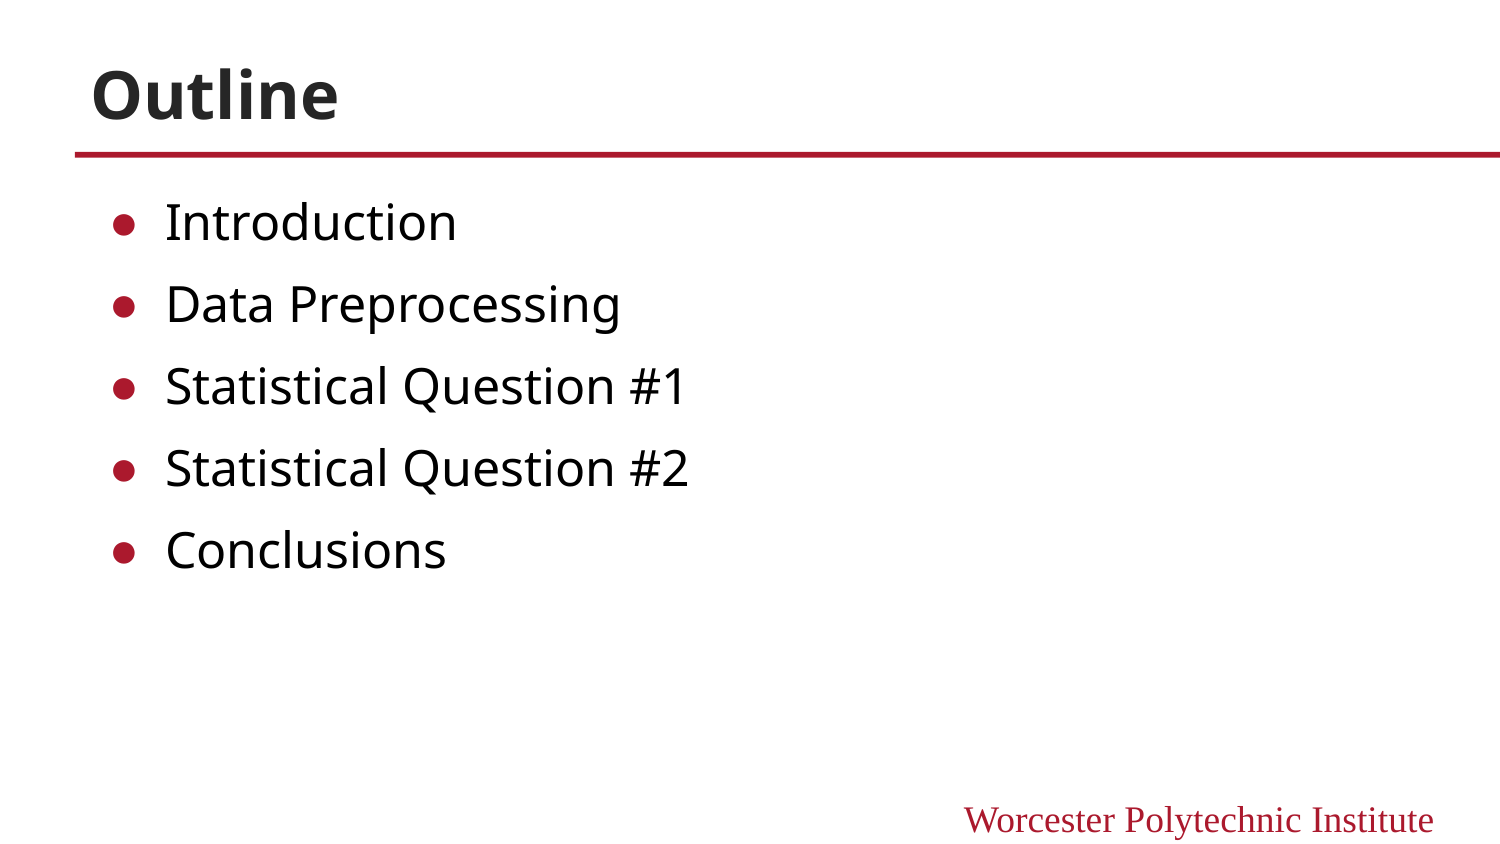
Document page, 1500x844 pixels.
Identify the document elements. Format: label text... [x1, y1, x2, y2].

title Outline [75, 42, 1425, 141]
list Introduction Data Preprocessing Statistical Question #1 Statistical Question #2 Conclusions [75, 187, 1425, 760]
